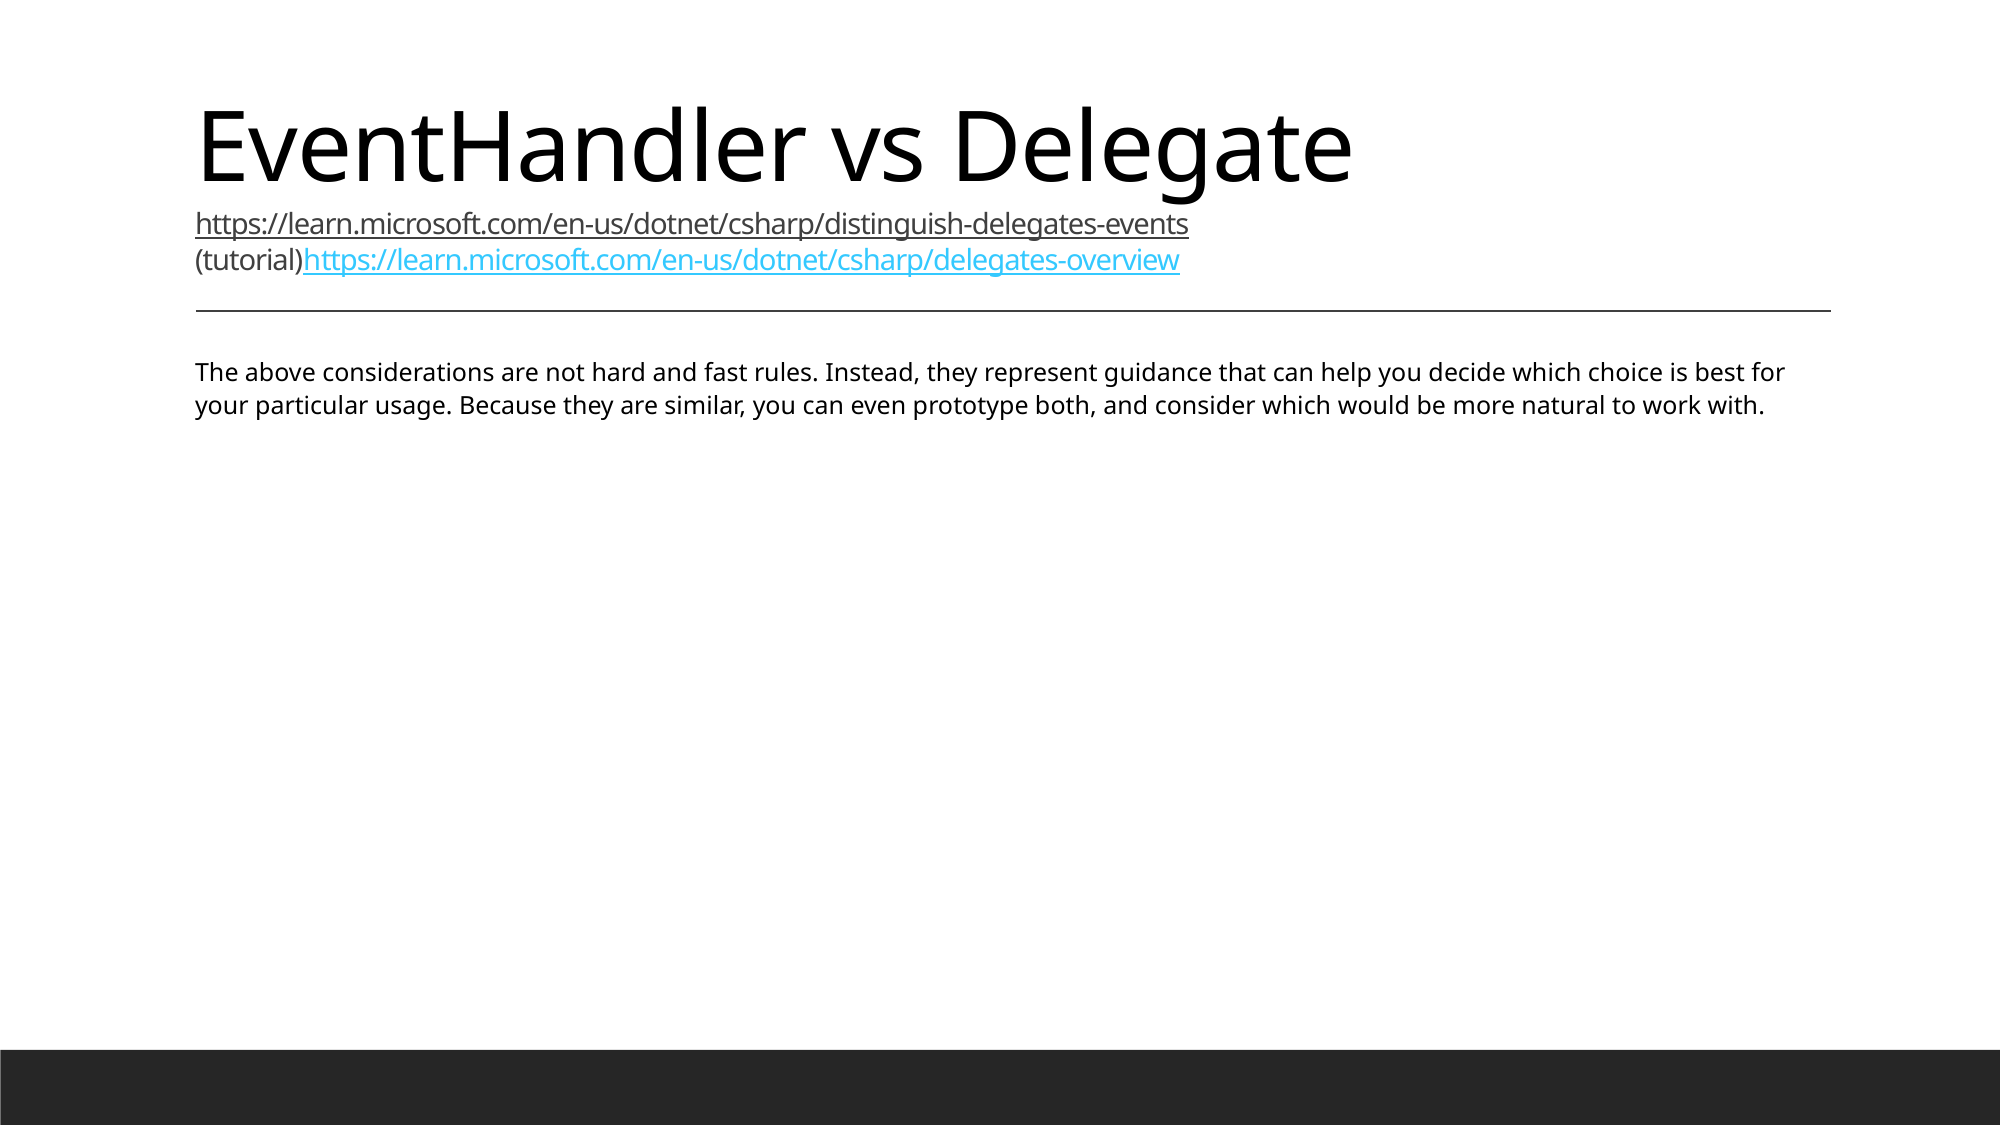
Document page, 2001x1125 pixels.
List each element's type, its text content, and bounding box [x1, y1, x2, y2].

list The above considerations are not hard and fast rules. Instead, they represent guidance that can help you decide which choice is best for your particular usage. Because they are similar, you can even prototype both, and consider which would be more natural to work with. [179, 345, 1830, 963]
title EventHandler vs Delegate https://learn.microsoft.com/en-us/dotnet/csharp/distinguish-delegates-events (tutorial)https://learn.microsoft.com/en-us/dotnet/csharp/delegates-overview [179, 47, 1830, 285]
